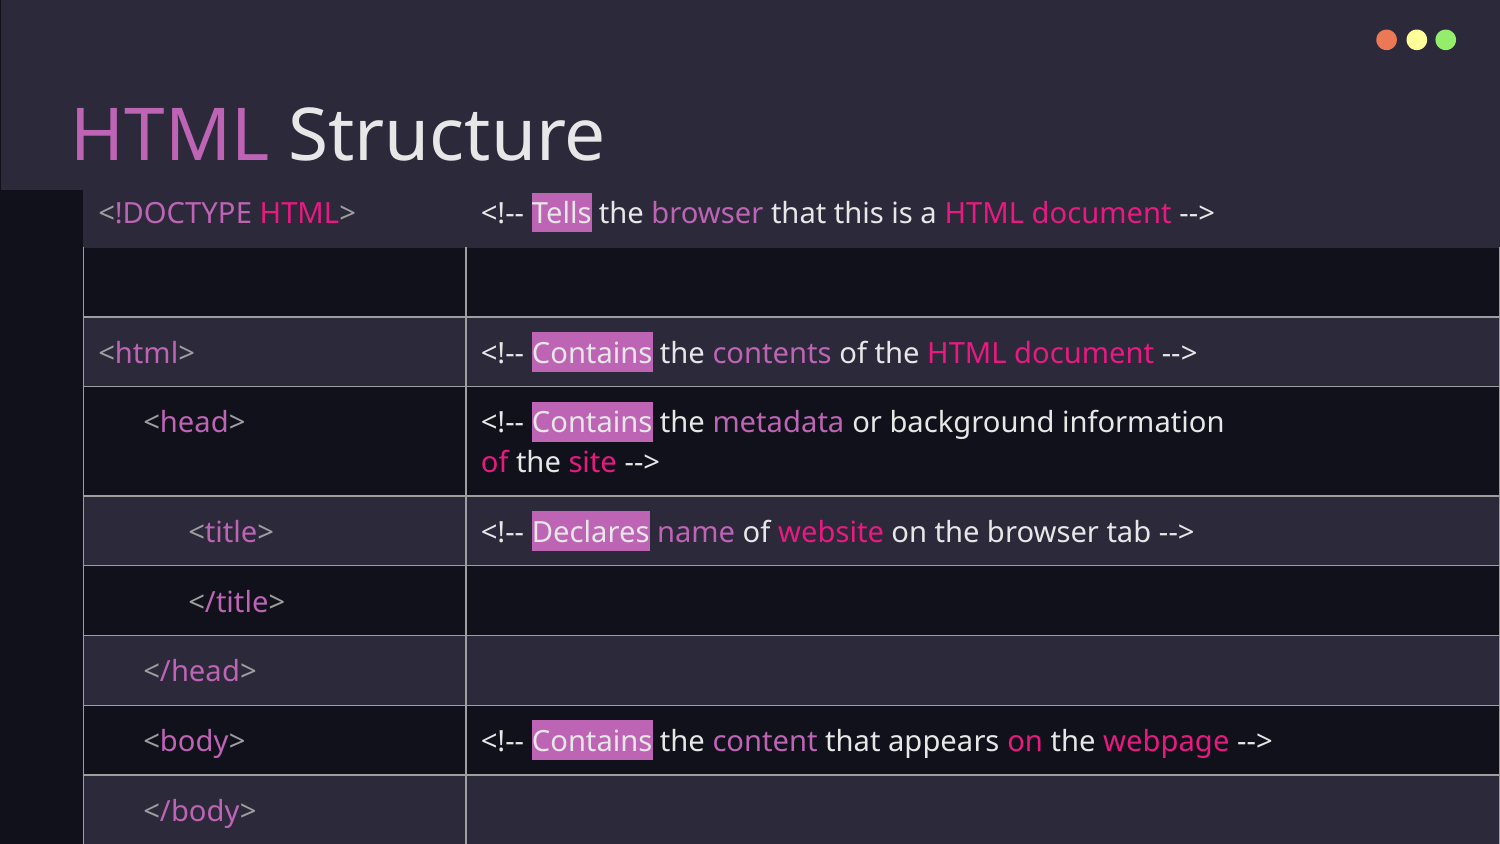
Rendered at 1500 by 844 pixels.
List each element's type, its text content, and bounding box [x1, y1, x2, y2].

table_header <!-- Tells the browser that this is a HTML document --> [467, 178, 1499, 247]
table_cell [467, 566, 1499, 635]
table_cell <!-- Contains the contents of the HTML document --> [467, 318, 1499, 386]
table_cell <!-- Contains the metadata or background information of the site --> [467, 387, 1499, 495]
table_cell <html> [84, 318, 465, 386]
table_cell <body> [84, 706, 465, 774]
table_cell </body> [84, 776, 465, 844]
table_cell </title> [84, 566, 465, 635]
table_cell [467, 248, 1499, 316]
table_cell [467, 636, 1499, 705]
text_box [0, 190, 83, 844]
title HTML Structure [55, 72, 1321, 167]
table_cell [467, 776, 1499, 844]
table_cell </head> [84, 636, 465, 705]
table_cell [84, 248, 465, 316]
table_header <!DOCTYPE HTML> [84, 178, 465, 247]
table_cell <title> [84, 497, 465, 565]
table_cell <!-- Contains the content that appears on the webpage --> [467, 706, 1499, 774]
table_cell <!-- Declares name of website on the browser tab --> [467, 497, 1499, 565]
table_cell <head> [84, 387, 465, 495]
